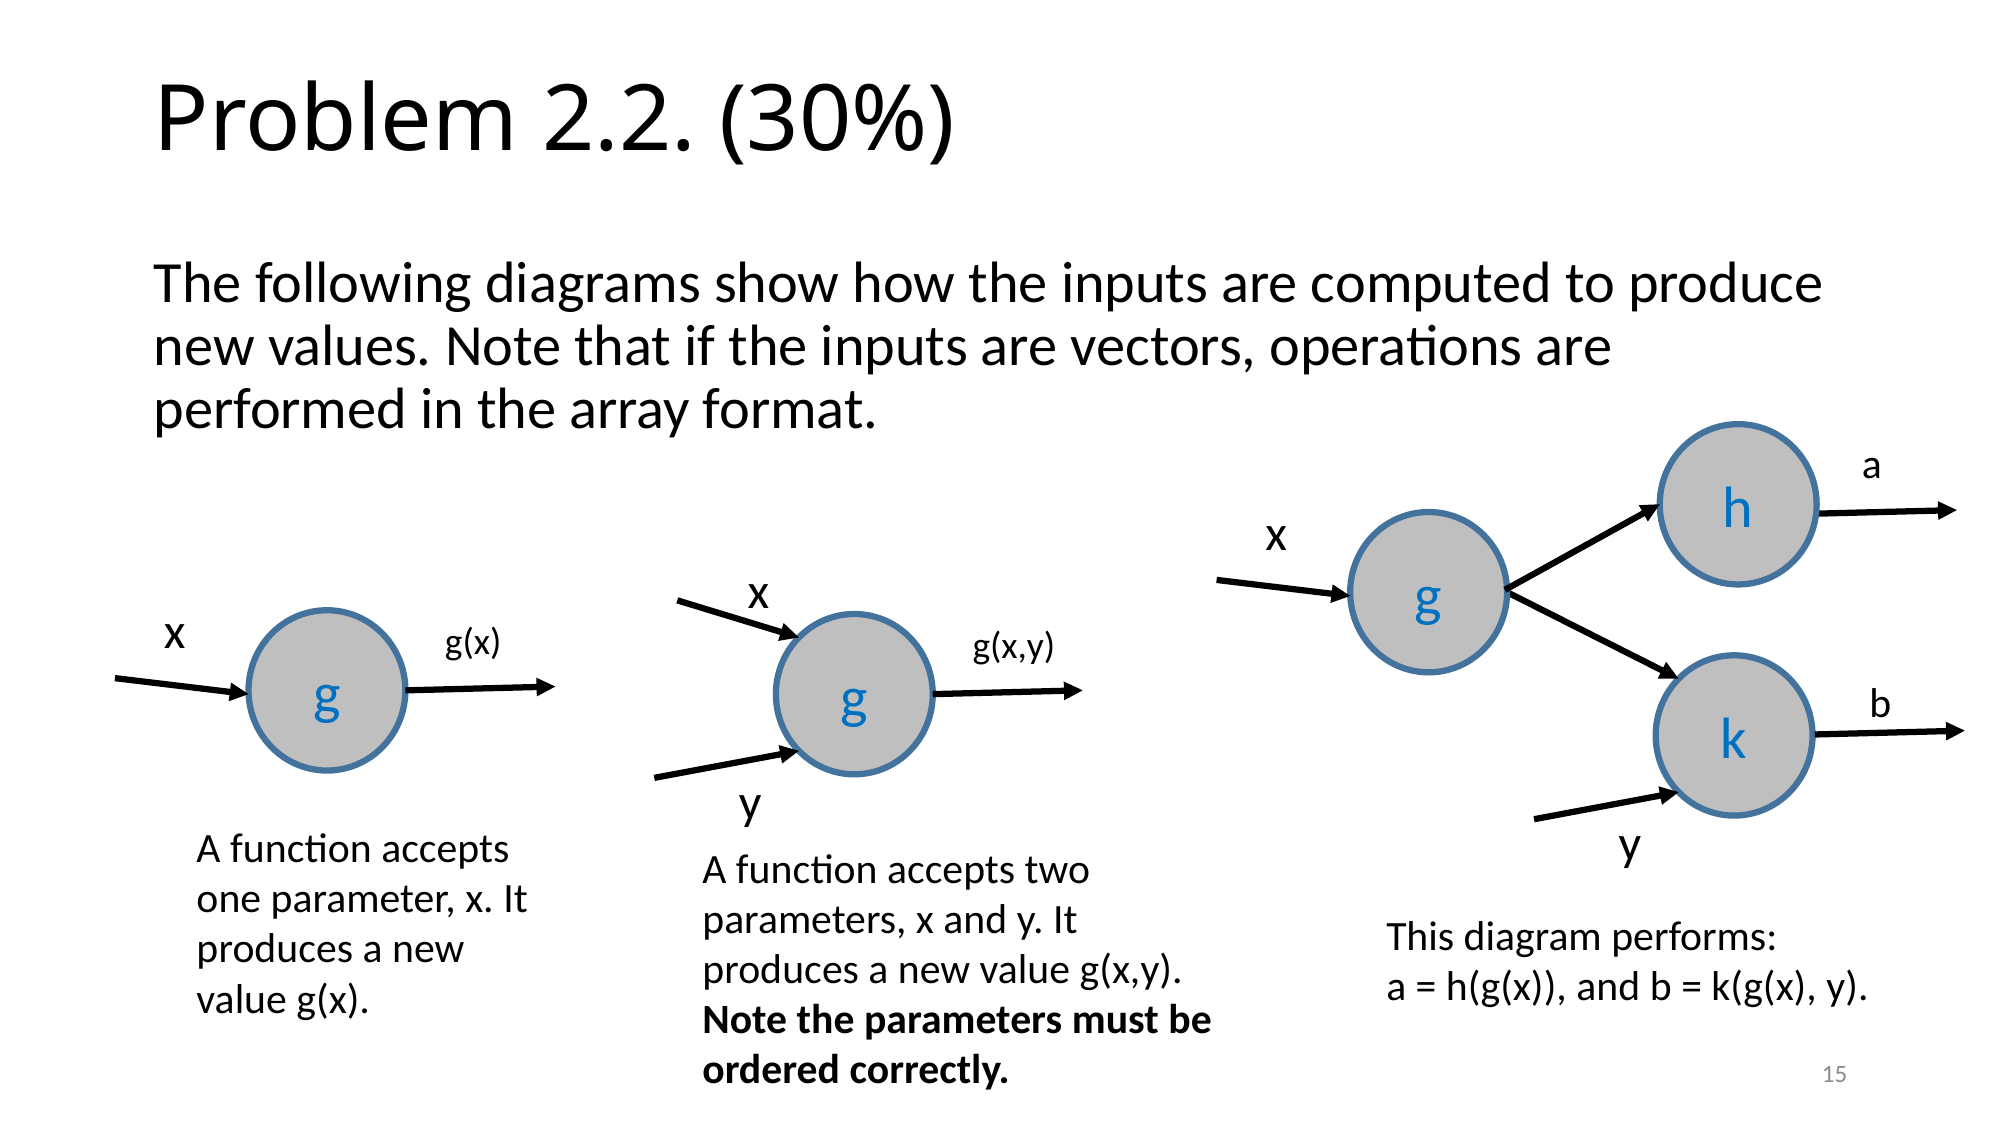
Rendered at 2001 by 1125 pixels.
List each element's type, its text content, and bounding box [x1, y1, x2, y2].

text_box g(x,y) [957, 613, 1071, 674]
text_box g [1349, 510, 1507, 674]
text_box k [1654, 654, 1814, 817]
text_box A function accepts two parameters, x and y. It produces a new value g(x,y). Note the parameters must be ordered correctly. [687, 834, 1234, 1100]
text_box g [774, 612, 934, 776]
text_box x [148, 591, 201, 666]
text_box h [1658, 423, 1818, 586]
text_box A function accepts one parameter, x. It produces a new value g(x). [181, 813, 556, 1029]
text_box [1216, 579, 1351, 596]
title Problem 2.2. (30%) [139, 12, 1864, 230]
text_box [1504, 504, 1660, 590]
text_box b [1854, 667, 1907, 730]
slide_number 15 [1412, 1042, 1863, 1103]
text_box g(x) [430, 610, 517, 670]
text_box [1534, 792, 1679, 820]
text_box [932, 690, 1083, 695]
text_box x [732, 550, 785, 600]
text_box x [1250, 493, 1303, 568]
text_box g [247, 609, 407, 772]
text_box This diagram performs: a = h(g(x)), and b = k(g(x), y). [1371, 901, 1930, 1017]
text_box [1507, 592, 1679, 679]
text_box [405, 686, 556, 691]
list The following diagrams show how the inputs are computed to produce new values. Note that if the inputs are vectors, operations are performed in the array format. [139, 244, 1864, 959]
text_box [1806, 510, 1957, 514]
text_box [1814, 730, 1965, 735]
text_box y [724, 778, 777, 834]
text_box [677, 600, 799, 638]
text_box a [1847, 429, 1897, 494]
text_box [654, 750, 799, 778]
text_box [114, 678, 249, 695]
text_box y [1603, 820, 1657, 879]
